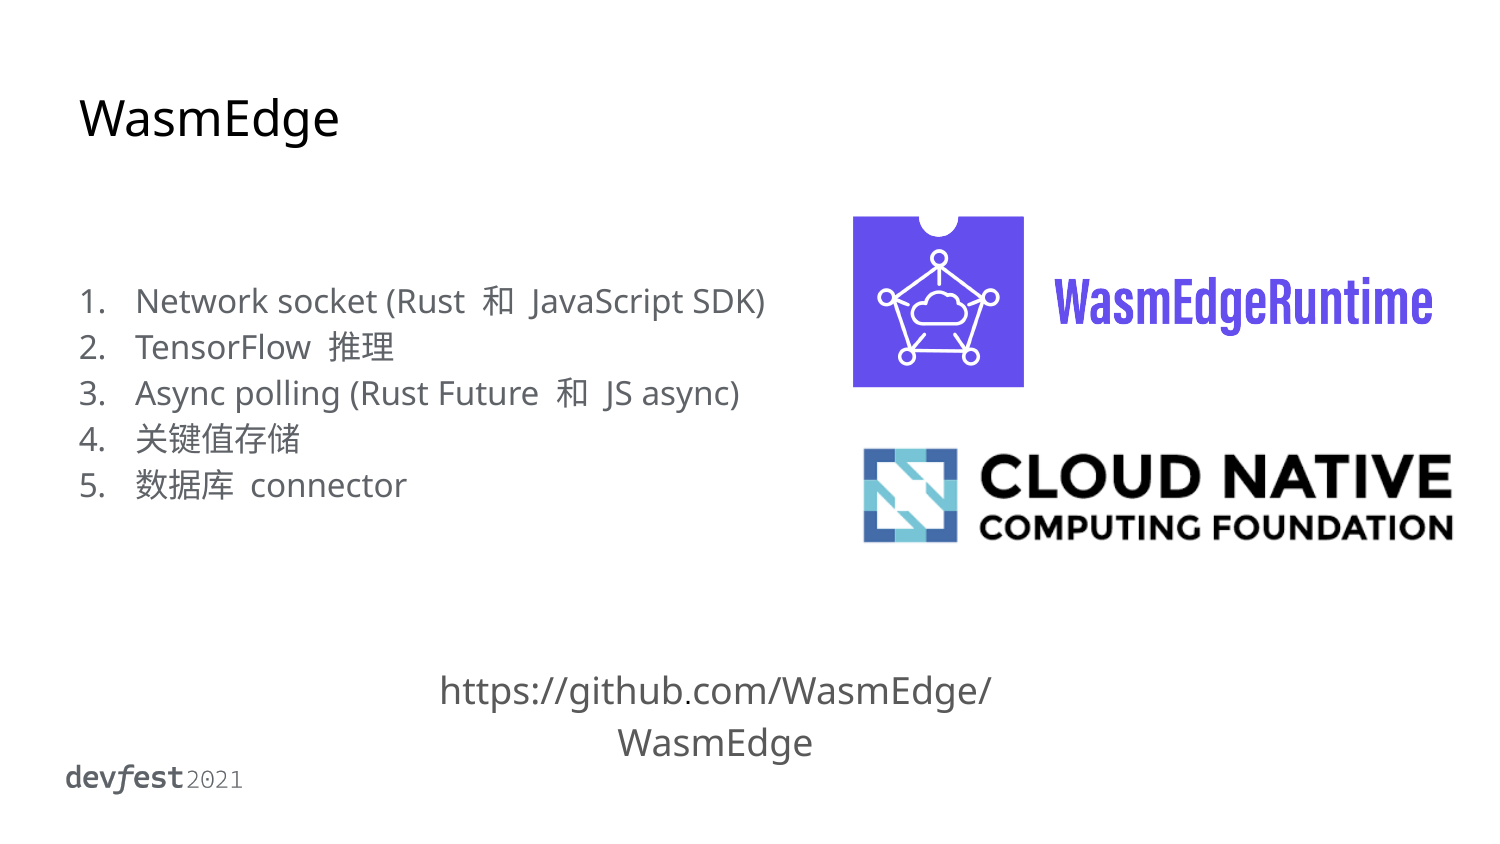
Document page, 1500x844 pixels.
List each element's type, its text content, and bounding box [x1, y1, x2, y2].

text_box https://github.com/WasmEdge/WasmEdge [331, 645, 1100, 779]
picture [852, 436, 1465, 554]
picture [841, 204, 1446, 400]
picture [65, 761, 243, 797]
list Network socket (Rust 和 JavaScript SDK) TensorFlow 推理 Async polling (Rust Future 和 JS async) 关键值存储 数据库 connector [44, 259, 865, 554]
title WasmEdge [51, 37, 512, 162]
